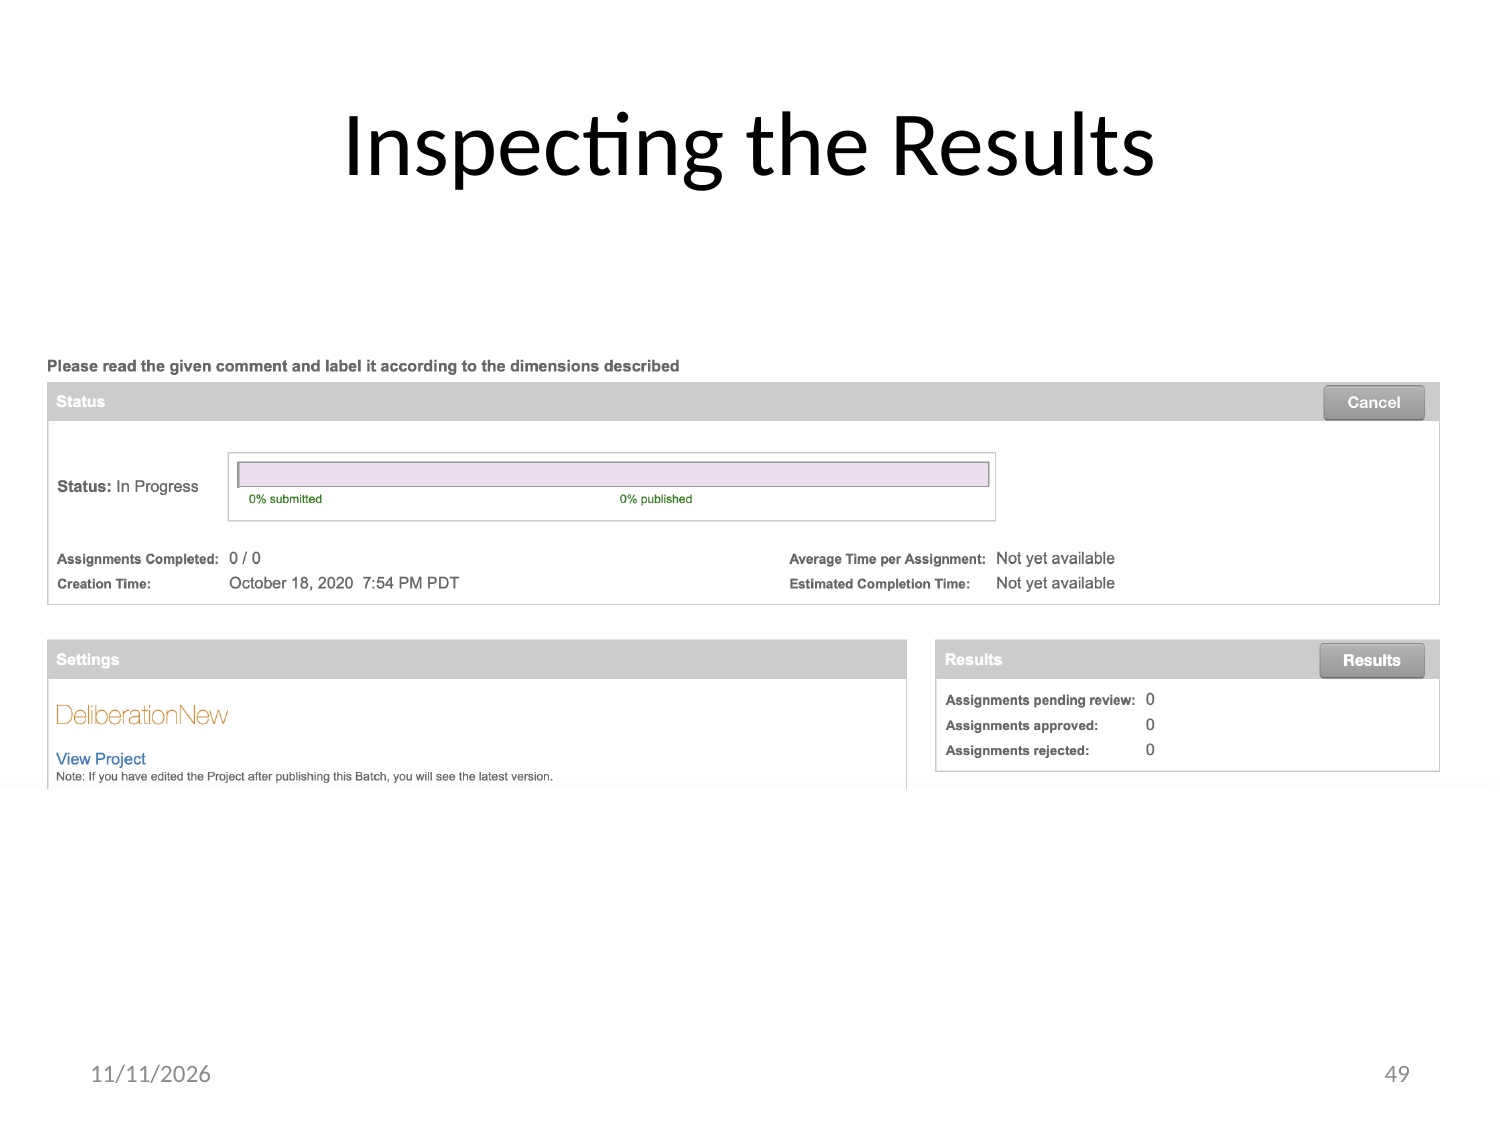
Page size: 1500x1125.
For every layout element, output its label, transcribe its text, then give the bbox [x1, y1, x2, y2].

slide_number 49 [1074, 1042, 1425, 1103]
picture [0, 335, 1500, 790]
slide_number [75, 1042, 425, 1103]
title Inspecting the Results [75, 45, 1425, 233]
